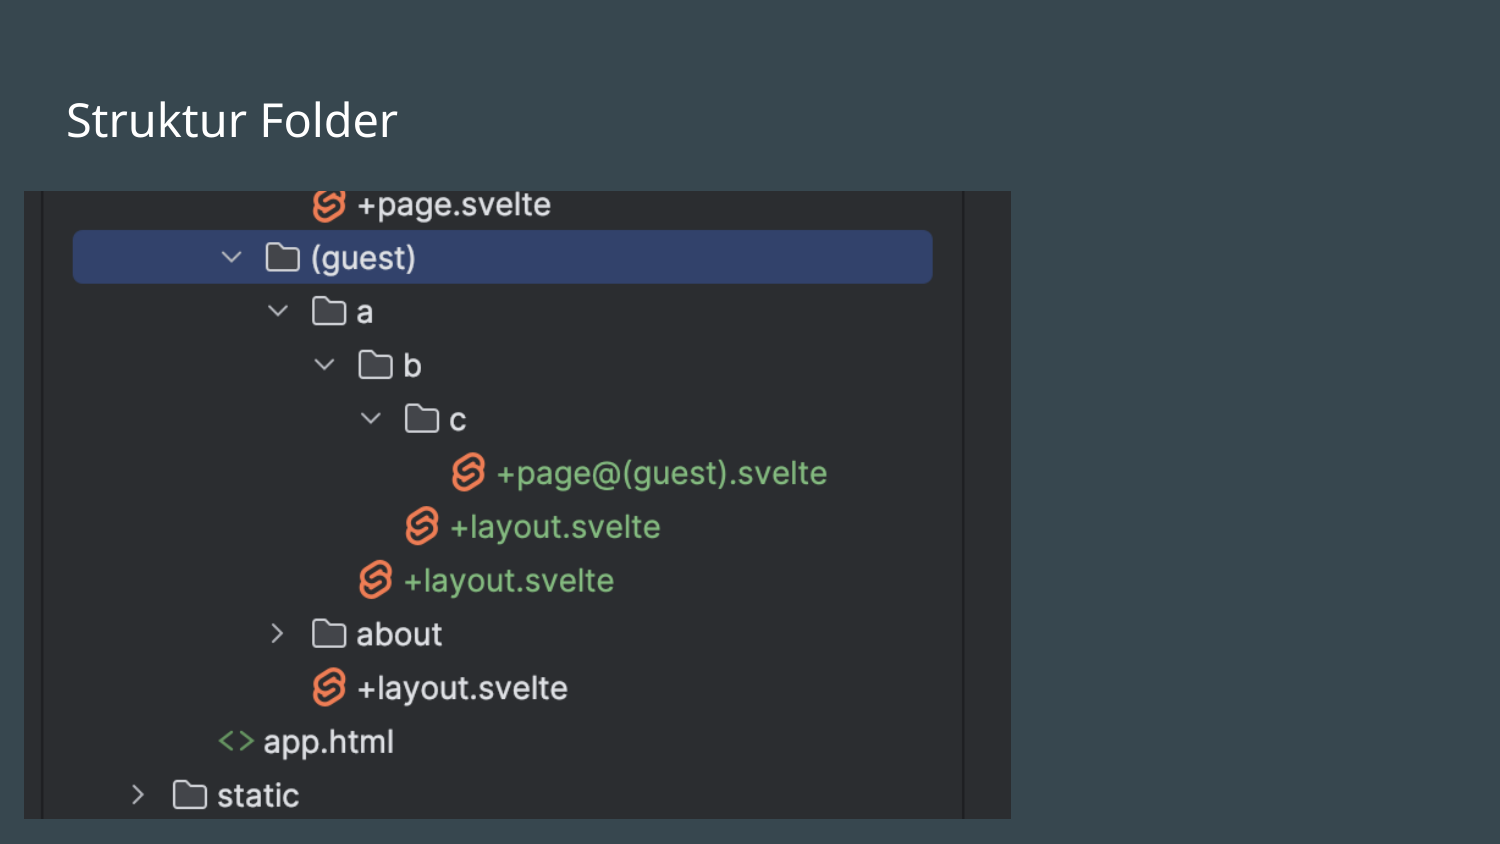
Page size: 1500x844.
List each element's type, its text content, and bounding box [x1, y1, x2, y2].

title Struktur Folder [51, 72, 1449, 167]
picture [24, 191, 1011, 819]
